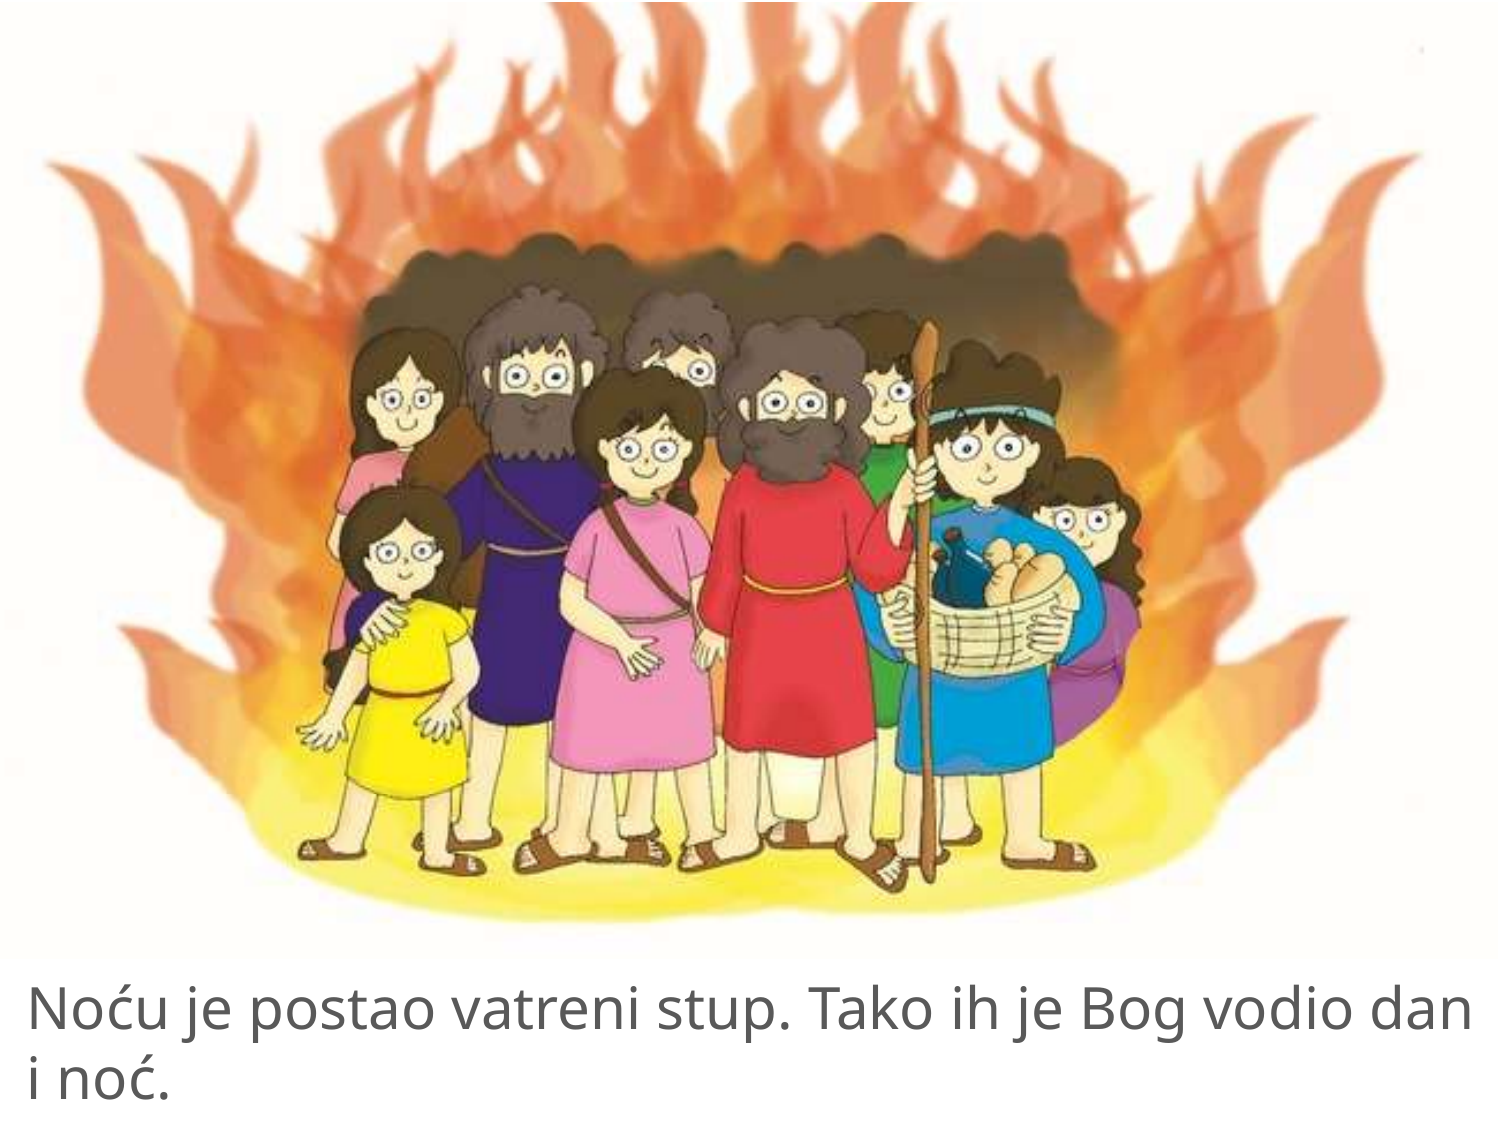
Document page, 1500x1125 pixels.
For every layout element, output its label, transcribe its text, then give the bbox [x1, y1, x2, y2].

text_box Noću je postao vatreni stup. Tako ih je Bog vodio dan i noć. [11, 964, 1498, 1119]
picture [0, 2, 1498, 959]
